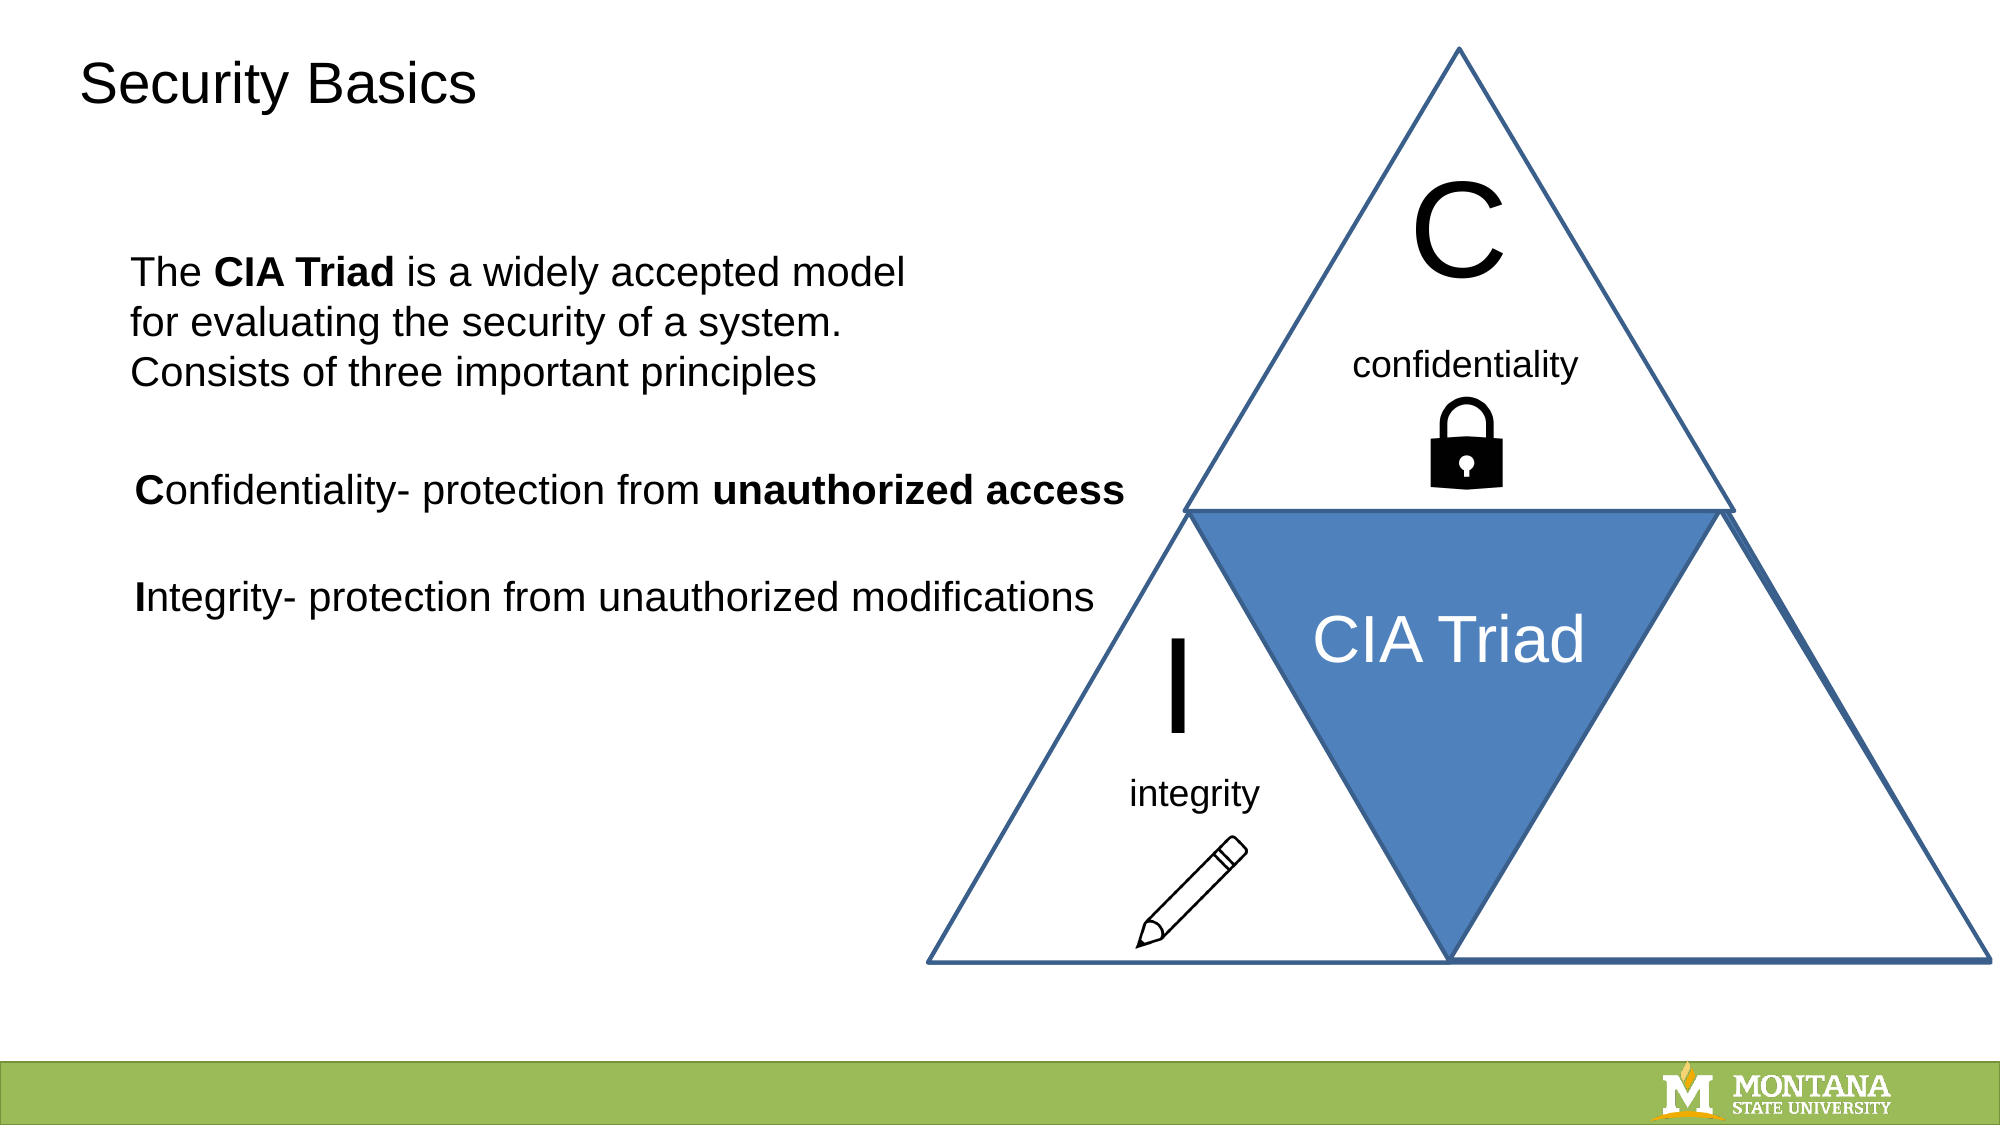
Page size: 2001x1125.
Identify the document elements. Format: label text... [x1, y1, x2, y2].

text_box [1892, 1060, 2000, 1125]
picture [1124, 824, 1259, 960]
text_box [0, 1060, 1647, 1125]
text_box Security Basics [64, 37, 494, 123]
text_box [1182, 153, 1737, 514]
text_box integrity [1114, 761, 1489, 821]
text_box I [1144, 589, 1213, 761]
text_box confidentiality [1337, 333, 1712, 393]
text_box [1407, 46, 1512, 132]
text_box [926, 514, 1452, 965]
text_box The CIA Triad is a widely accepted model for evaluating the security of a system. Consists of three important principles [115, 237, 928, 403]
text_box [1448, 514, 1993, 962]
text_box [1193, 514, 1714, 955]
text_box [1726, 514, 1913, 824]
picture [1405, 381, 1528, 504]
picture [1649, 1060, 1892, 1122]
text_box [1451, 961, 1993, 965]
text_box CIA Triad [1298, 588, 1602, 684]
text_box Integrity- protection from unauthorized modifications [119, 562, 1123, 628]
text_box C [1394, 132, 1524, 313]
text_box Confidentiality- protection from unauthorized access [119, 455, 1141, 521]
